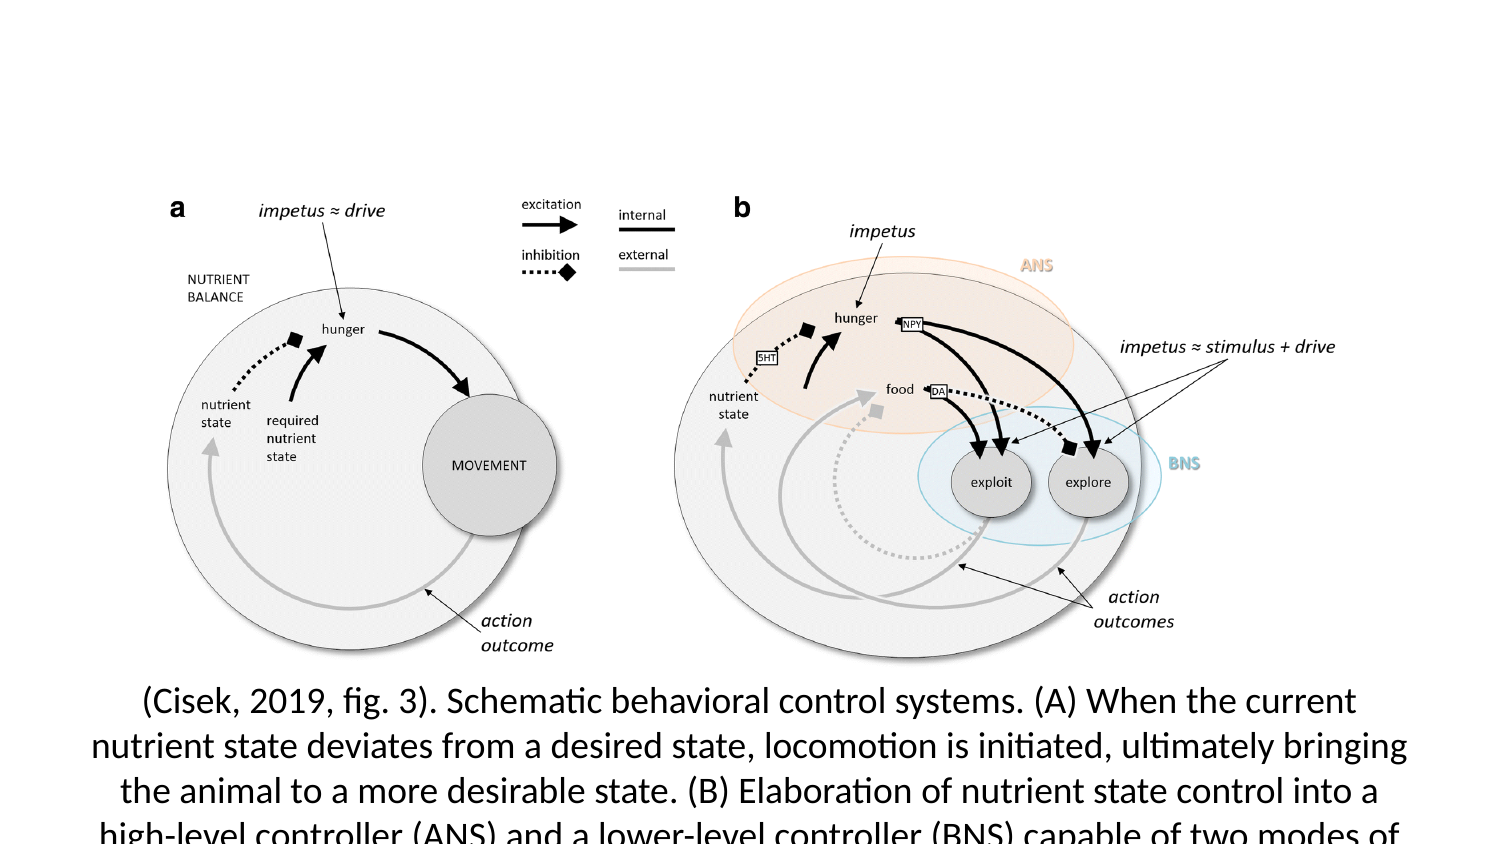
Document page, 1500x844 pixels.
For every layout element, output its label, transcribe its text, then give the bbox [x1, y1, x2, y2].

picture [164, 195, 1336, 669]
text_box (Cisek, 2019, fig. 3). Schematic behavioral control systems. (A) When the current nutrient state deviates from a desired state, locomotion is initiated, ultimately bringing the animal to a more desirable state. (B) Elaboration of nutrient state control into a high-level controller (ANS) and a lower-level controller (BNS) capable of two modes of locomotion, local exploitation, and long-range exploration. 5HT, serotonin; ANS/BNS, apical/blastoporal nervous system; DA, dopamine; NPY, neuropeptide Y [74, 668, 1425, 753]
